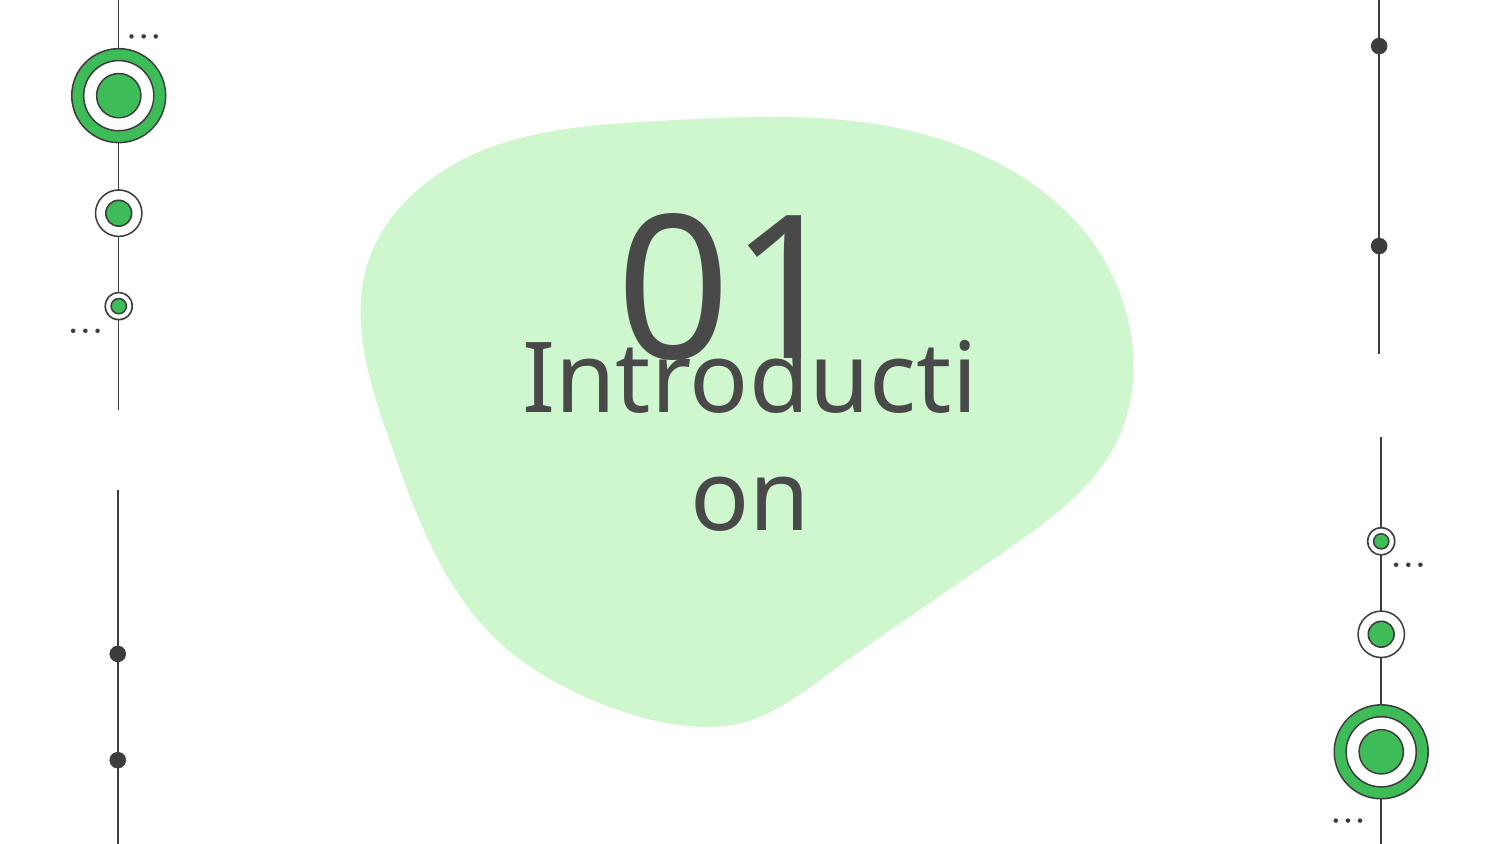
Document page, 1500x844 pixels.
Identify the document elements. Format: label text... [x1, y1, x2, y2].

title 01 [487, 190, 975, 366]
title Introduction [487, 366, 1013, 498]
